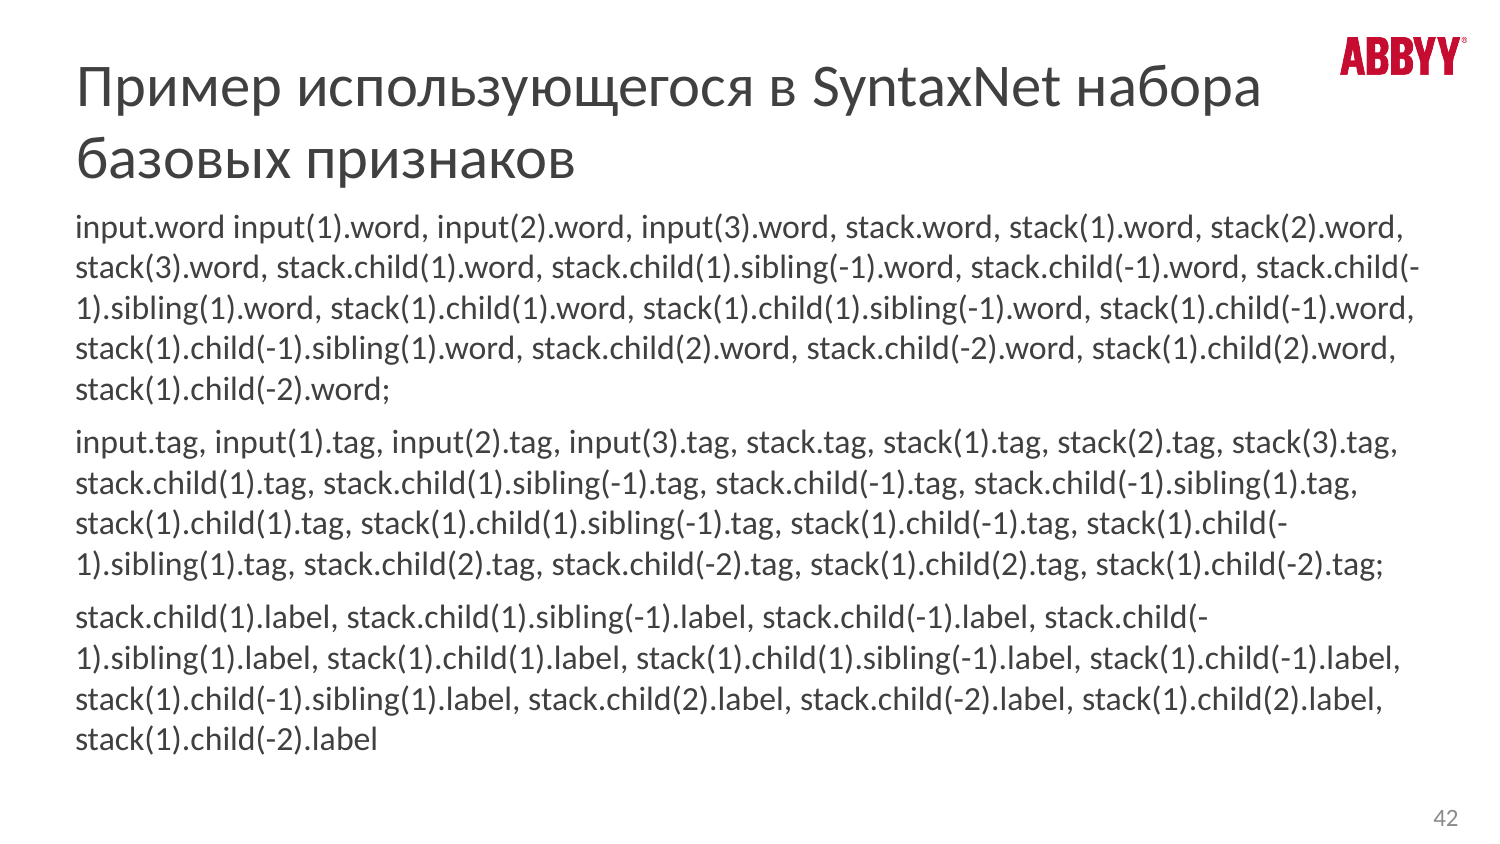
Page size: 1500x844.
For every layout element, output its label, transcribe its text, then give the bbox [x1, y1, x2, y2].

list input.word input(1).word, input(2).word, input(3).word, stack.word, stack(1).word, stack(2).word, stack(3).word, stack.child(1).word, stack.child(1).sibling(-1).word, stack.child(-1).word, stack.child(-1).sibling(1).word, stack(1).child(1).word, stack(1).child(1).sibling(-1).word, stack(1).child(-1).word, stack(1).child(-1).sibling(1).word, stack.child(2).word, stack.child(-2).word, stack(1).child(2).word, stack(1).child(-2).word; input.tag, input(1).tag, input(2).tag, input(3).tag, stack.tag, stack(1).tag, stack(2).tag, stack(3).tag, stack.child(1).tag, stack.child(1).sibling(-1).tag, stack.child(-1).tag, stack.child(-1).sibling(1).tag, stack(1).child(1).tag, stack(1).child(1).sibling(-1).tag, stack(1).child(-1).tag, stack(1).child(-1).sibling(1).tag, stack.child(2).tag, stack.child(-2).tag, stack(1).child(2).tag, stack(1).child(-2).tag; stack.child(1).label, stack.child(1).sibling(-1).label, stack.child(-1).label, stack.child(-1).sibling(1).label, stack(1).child(1).label, stack(1).child(1).sibling(-1).label, stack(1).child(-1).label, stack(1).child(-1).sibling(1).label, stack.child(2).label, stack.child(-2).label, stack(1).child(2).label, stack(1).child(-2).label [75, 196, 1424, 794]
slide_number 42 [1175, 793, 1459, 830]
picture [1340, 37, 1467, 75]
title Пример использующегося в SyntaxNet набора базовых признаков [76, 45, 1296, 192]
